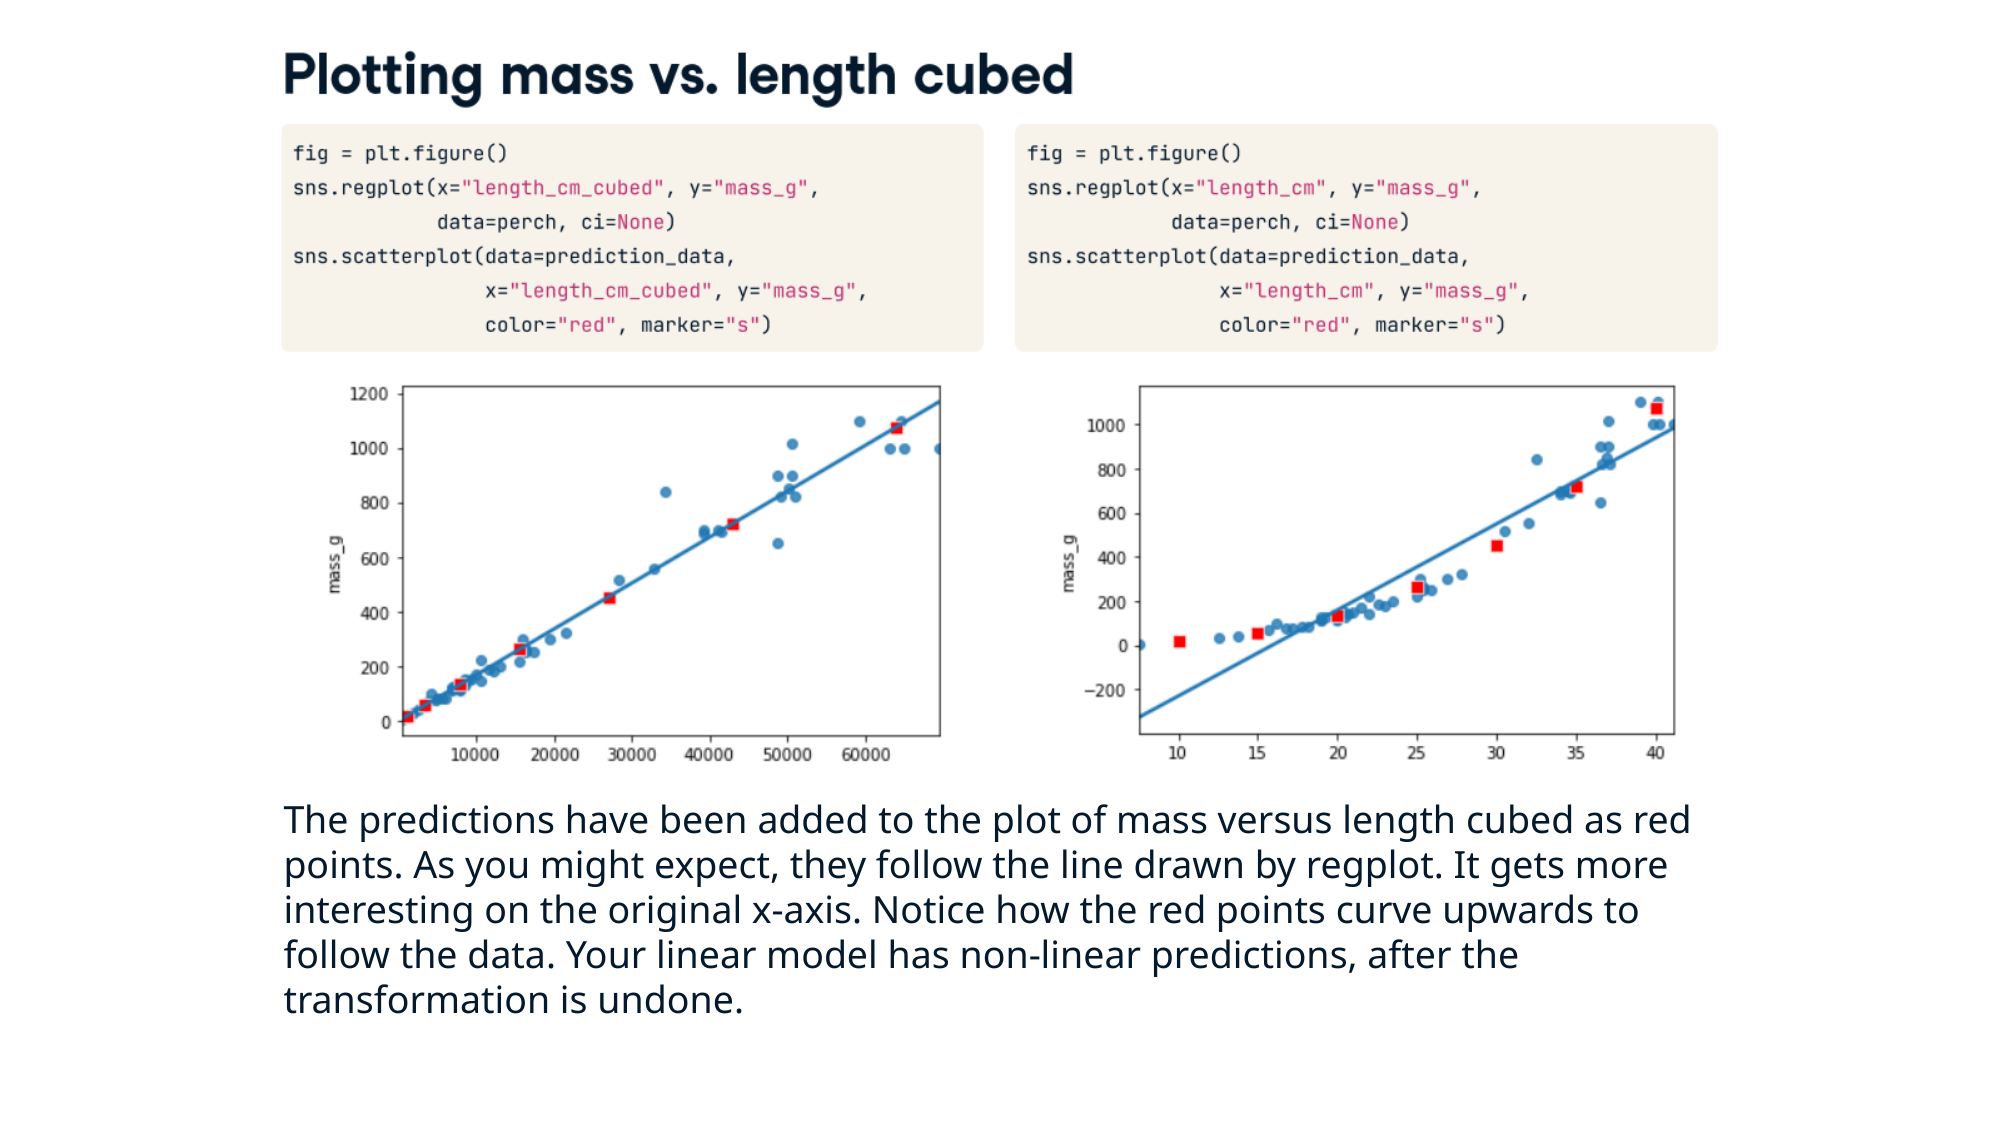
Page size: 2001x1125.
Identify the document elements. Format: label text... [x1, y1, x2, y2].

text_box The predictions have been added to the plot of mass versus length cubed as red points. As you might expect, they follow the line drawn by regplot. It gets more interesting on the original x-axis. Notice how the red points curve upwards to follow the data. Your linear model has non-linear predictions, after the transformation is undone. [268, 788, 1716, 1029]
picture [268, 29, 1732, 770]
